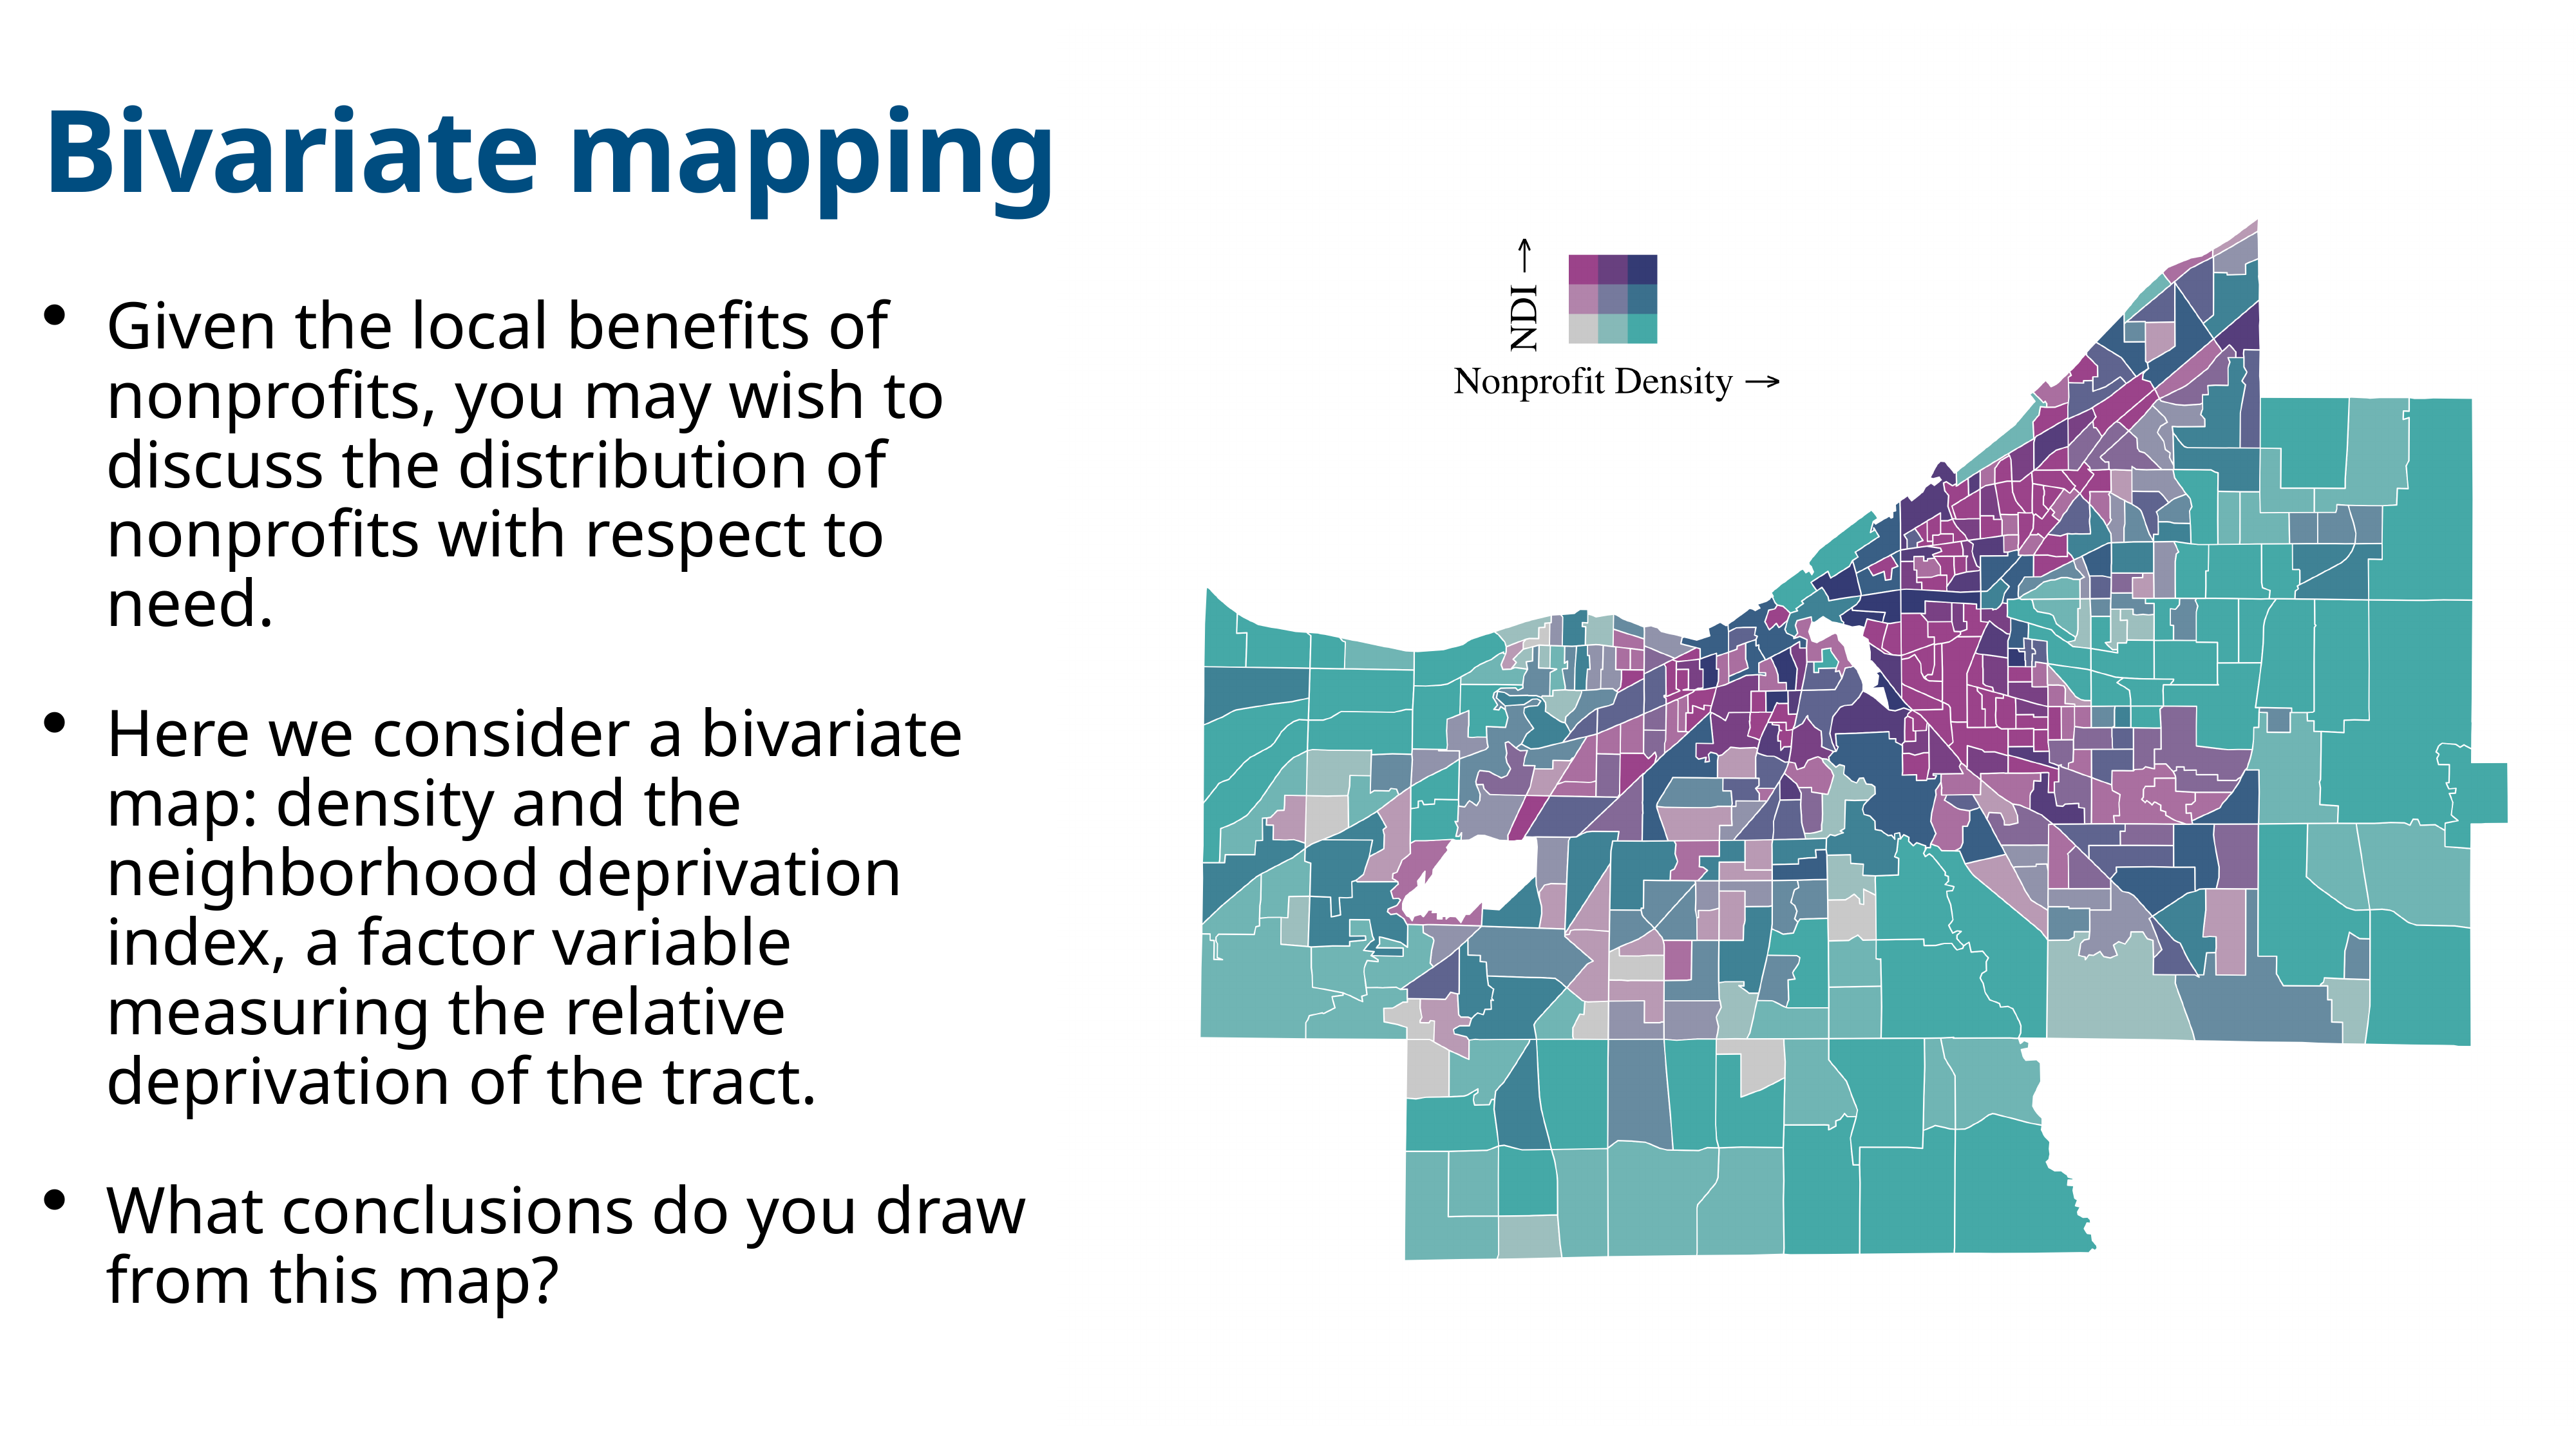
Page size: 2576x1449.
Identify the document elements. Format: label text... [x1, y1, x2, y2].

list Given the local benefits of nonprofits, you may wish to discuss the distribution of nonprofits with respect to need. Here we consider a bivariate map: density and the neighborhood deprivation index, a factor variable measuring the relative deprivation of the tract. What conclusions do you draw from this map? [35, 287, 1057, 1338]
picture [1057, 23, 2576, 1426]
title Bivariate mapping [35, 99, 1057, 254]
